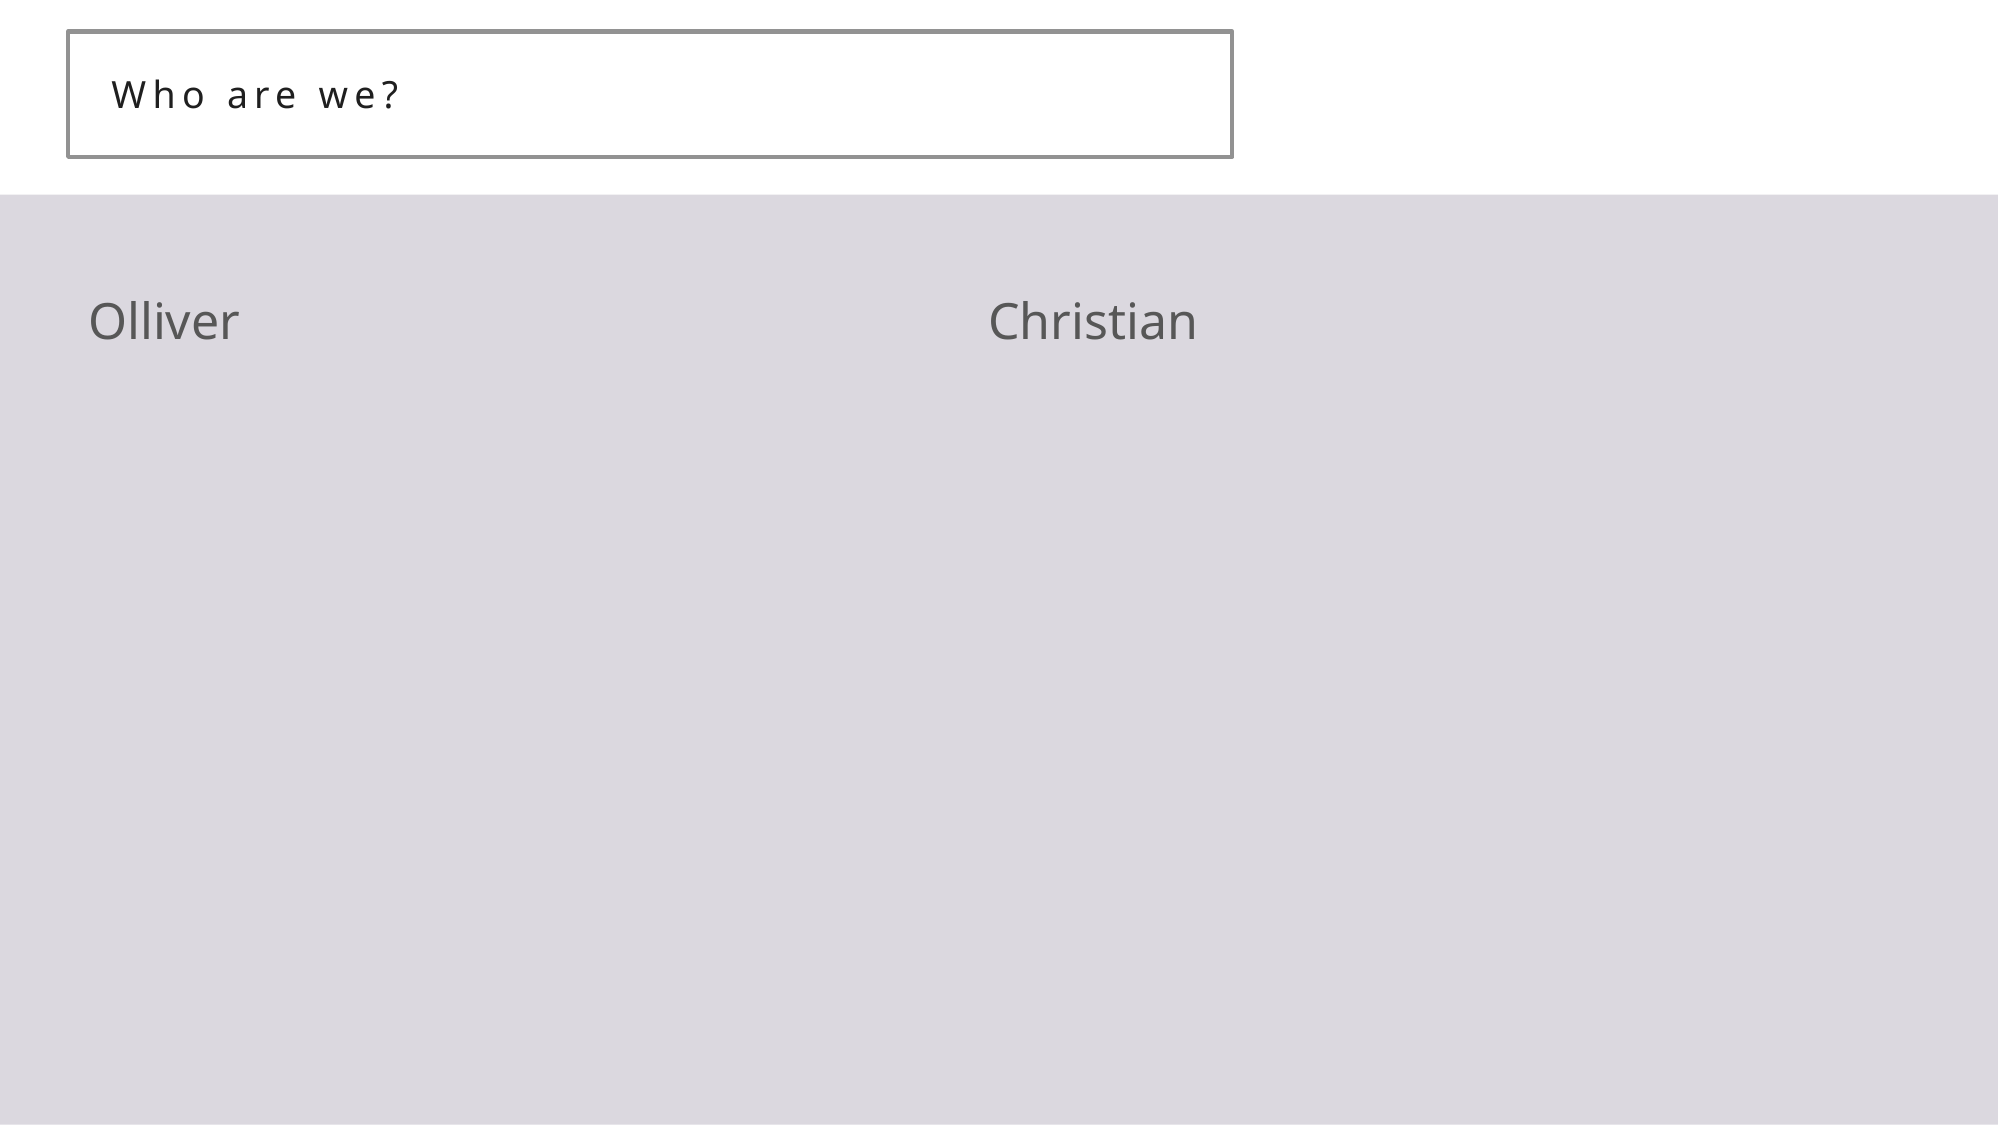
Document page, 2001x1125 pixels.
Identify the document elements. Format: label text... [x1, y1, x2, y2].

list Olliver Christian [68, 269, 1938, 1000]
title Who are we? [91, 51, 1578, 137]
